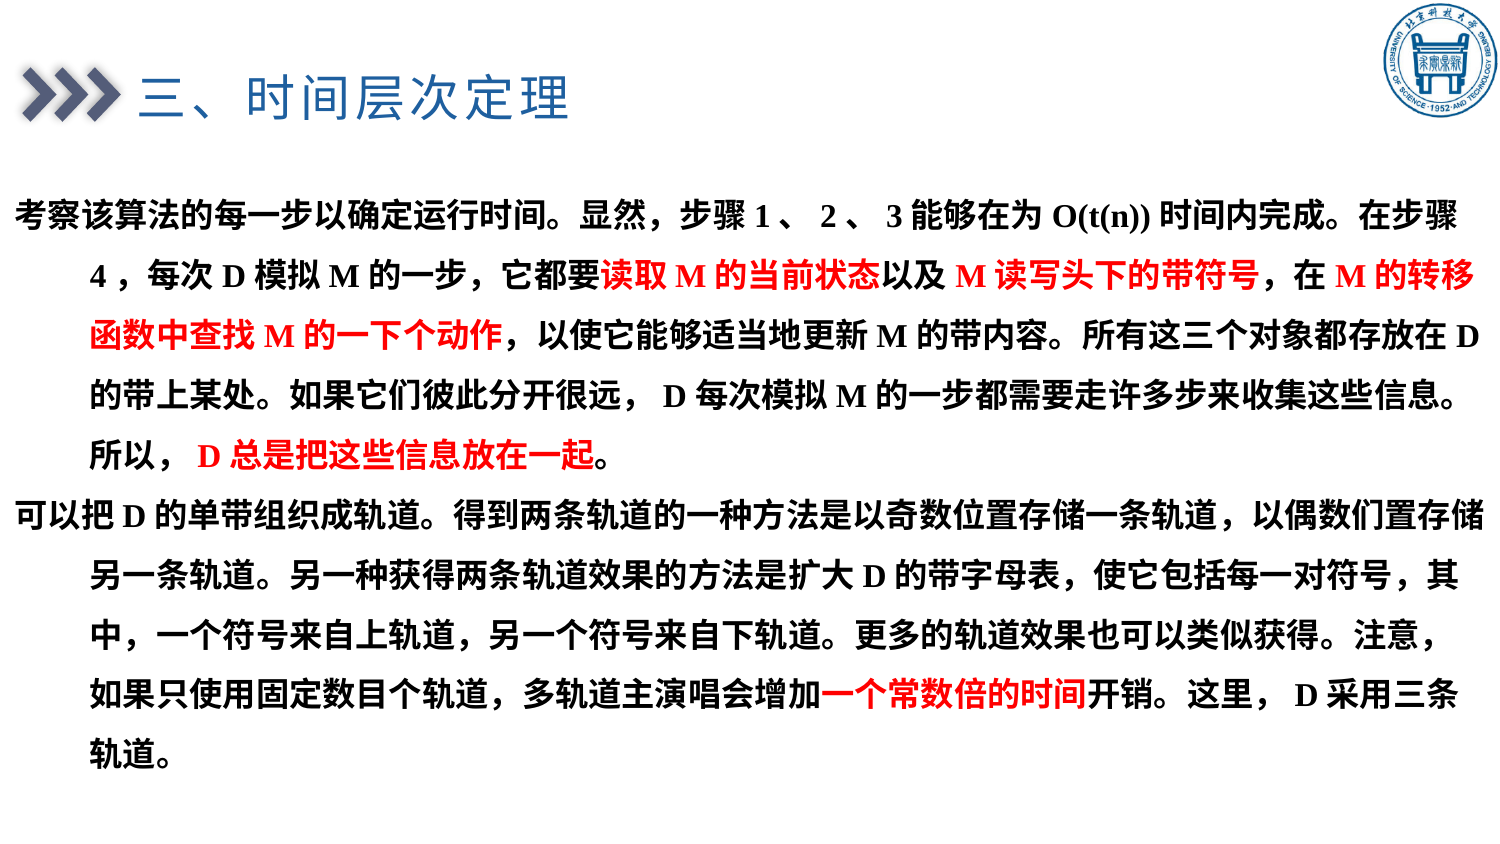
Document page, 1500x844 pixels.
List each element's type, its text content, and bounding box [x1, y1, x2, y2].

text_box [22, 67, 57, 122]
text_box 考察该算法的每一步以确定运行时间。显然，步骤1、2、3能够在为O(t(n))时间内完成。在步骤4，每次D模拟M的一步，它都要读取M的当前状态以及M读写头下的带符号，在M的转移函数中查找M的一下个动作，以使它能够适当地更新M的带内容。所有这三个对象都存放在D的带上某处。如果它们彼此分开很远，D每次模拟M的一步都需要走许多步来收集这些信息。所以，D总是把这些信息放在一起。 可以把D的单带组织成轨道。得到两条轨道的一种方法是以奇数位置存储一条轨道，以偶数们置存储另一条轨道。另一种获得两条轨道效果的方法是扩大D的带字母表，使它包括每一对符号，其中，一个符号来自上轨道，另一个符号来自下轨道。更多的轨道效果也可以类似获得。注意，如果只使用固定数目个轨道，多轨道主演唱会增加一个常数倍的时间开销。这里，D采用三条轨道。 [0, 167, 1500, 781]
text_box [86, 67, 121, 122]
picture [1359, 0, 1500, 122]
text_box 三、时间层次定理 [125, 60, 581, 133]
text_box [54, 67, 89, 122]
